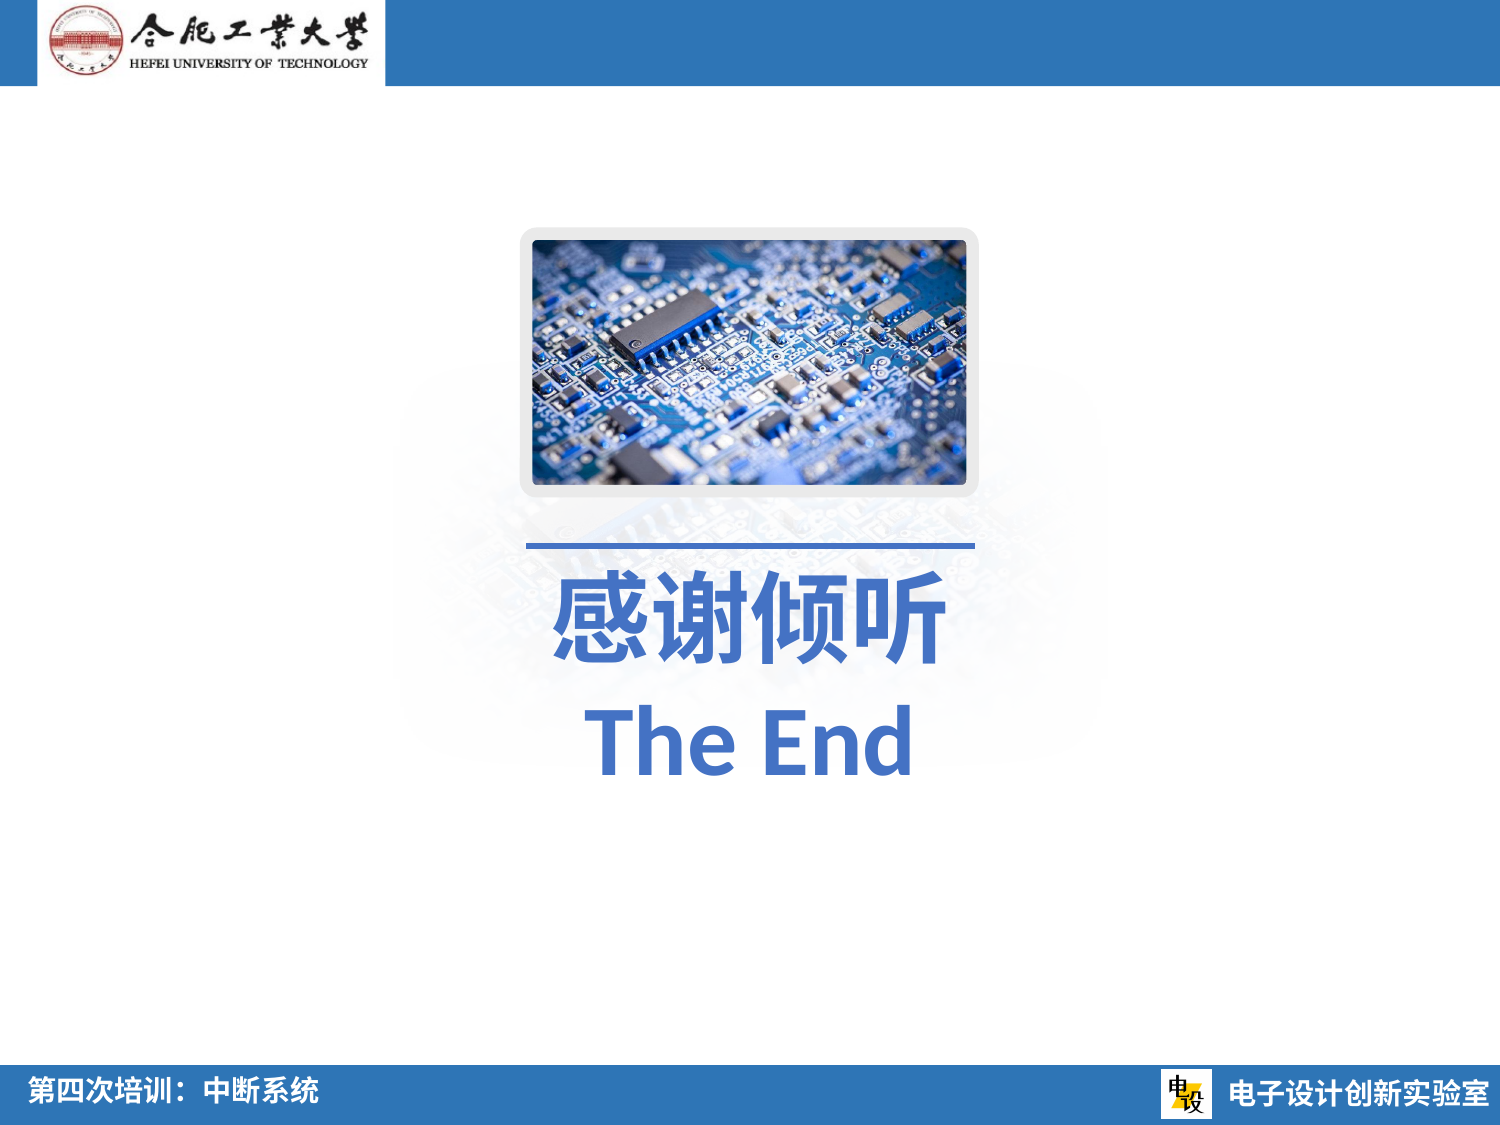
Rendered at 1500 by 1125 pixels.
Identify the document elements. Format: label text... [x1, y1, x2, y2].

text_box [229, 178, 1306, 927]
picture [526, 233, 973, 492]
picture [1161, 1069, 1212, 1119]
picture [37, 0, 386, 87]
text_box 感谢倾听 The End [526, 548, 975, 803]
